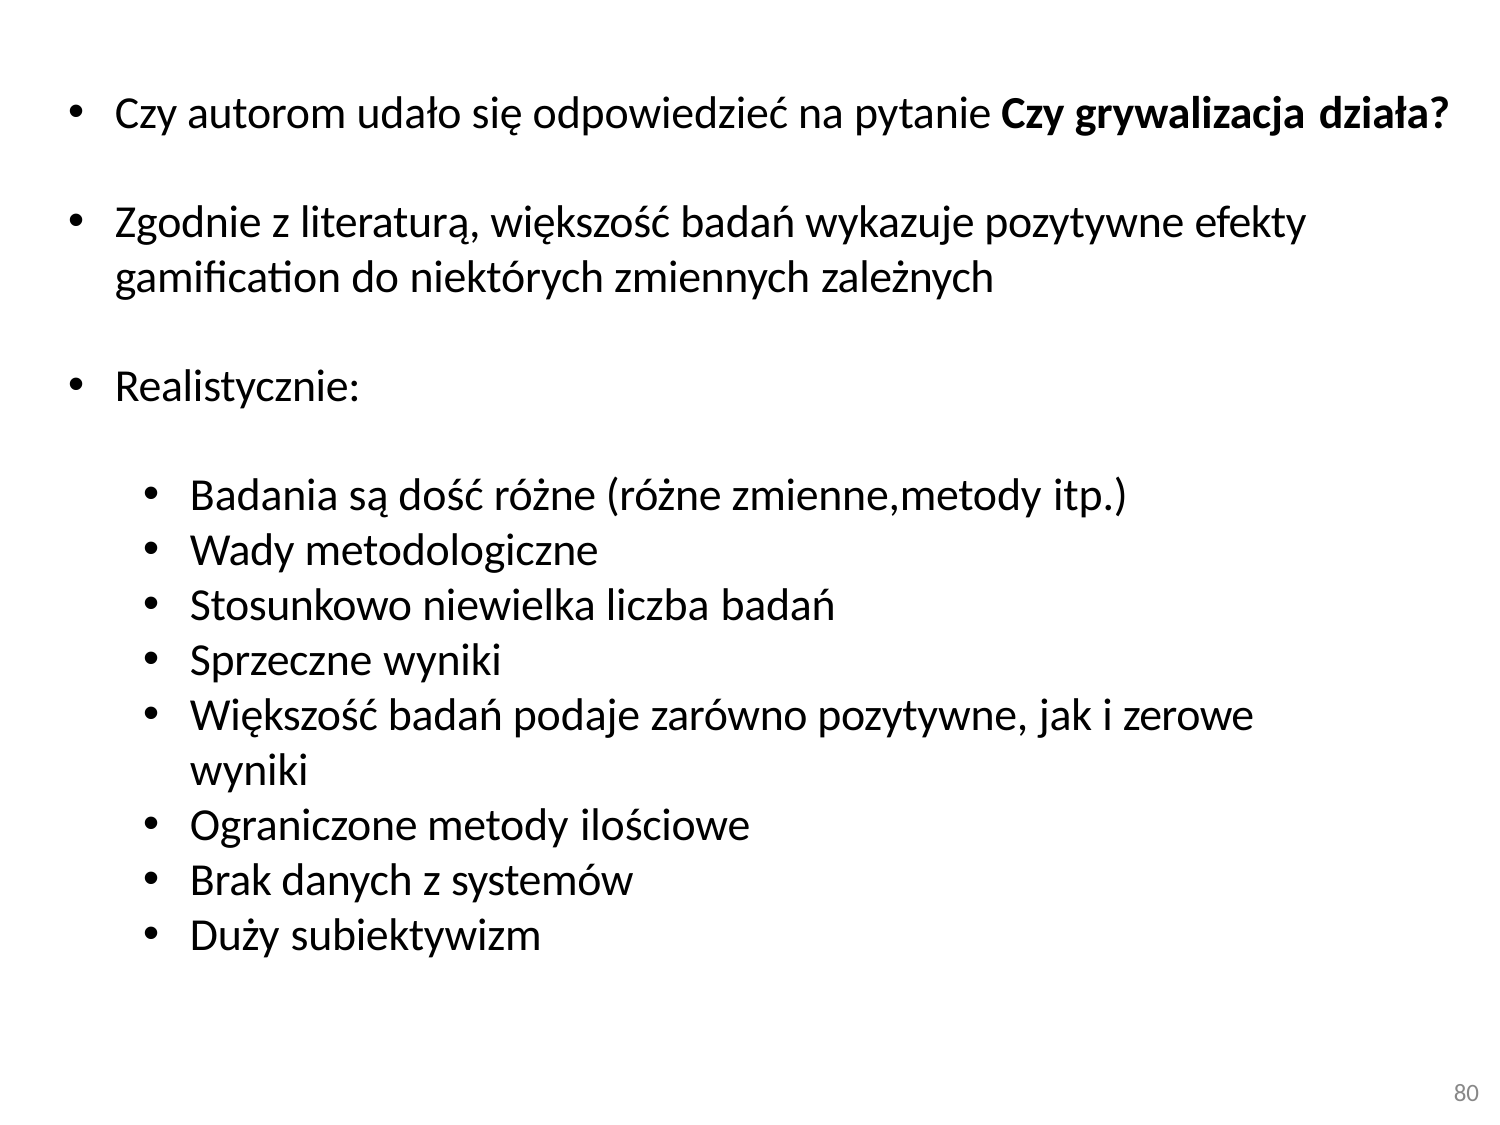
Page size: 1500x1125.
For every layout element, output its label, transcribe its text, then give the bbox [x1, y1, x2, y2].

slide_number 80 [1447, 1081, 1486, 1125]
text_box Czy autorom udało się odpowiedzieć na pytanie Czy grywalizacja działa? Zgodnie z literaturą, większość badań wykazuje pozytywne efekty gamification do niektórych zmiennych zależnych Realistycznie: Badania są dość różne (różne zmienne,metody itp.) Wady metodologiczne Stosunkowo niewielka liczba badań Sprzeczne wyniki Większość badań podaje zarówno pozytywne, jak i zerowe wyniki Ograniczone metody ilościowe Brak danych z systemów Duży subiektywizm [66, 80, 1463, 960]
